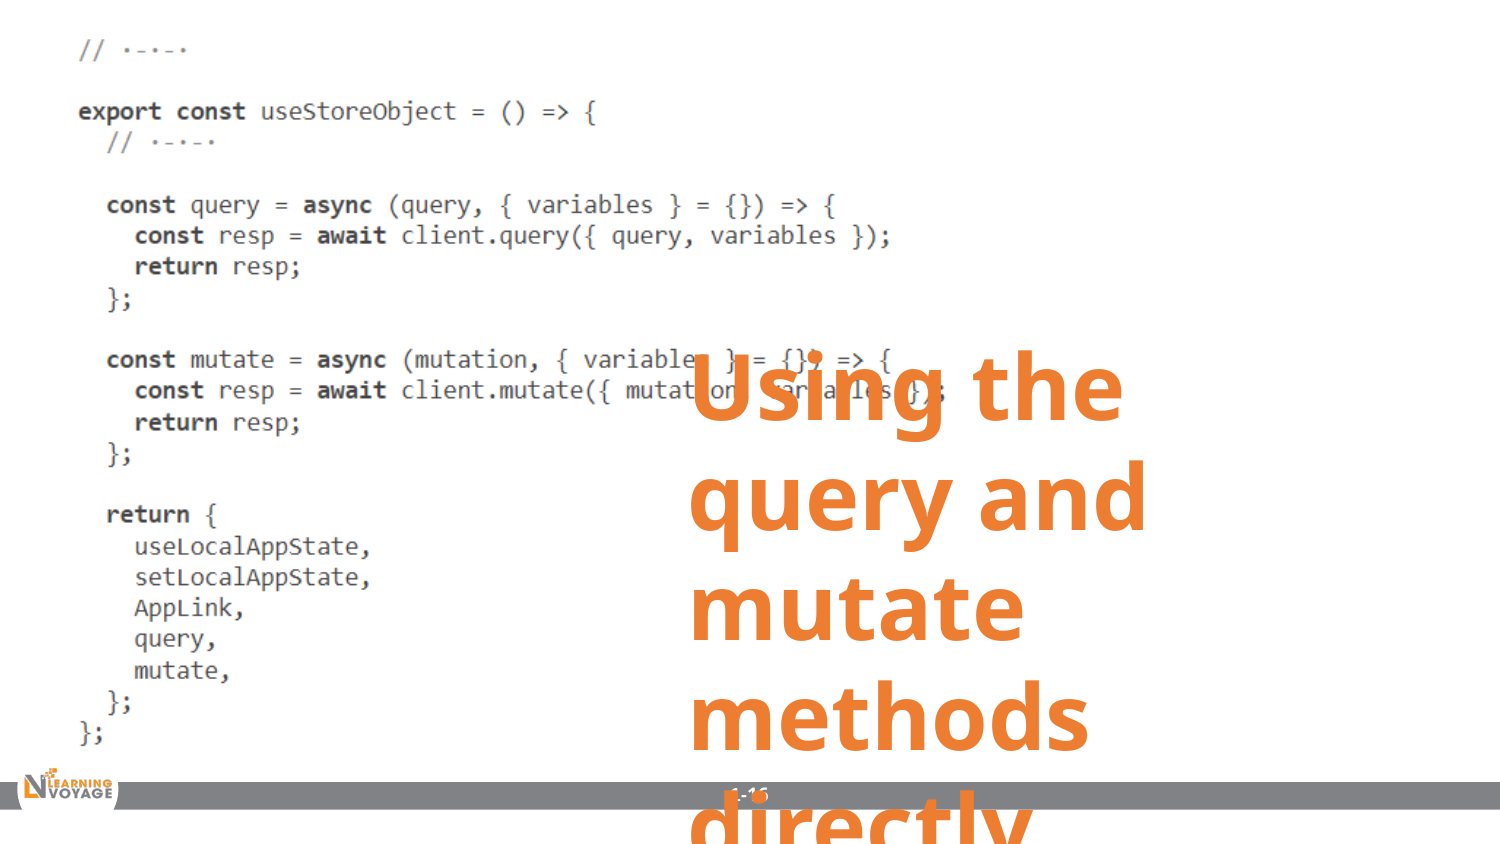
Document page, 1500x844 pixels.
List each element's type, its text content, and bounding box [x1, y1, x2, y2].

picture [0, 22, 969, 844]
text_box Using the query and mutate methods directly [969, 546, 1401, 662]
slide_number 1-16 [692, 770, 784, 821]
